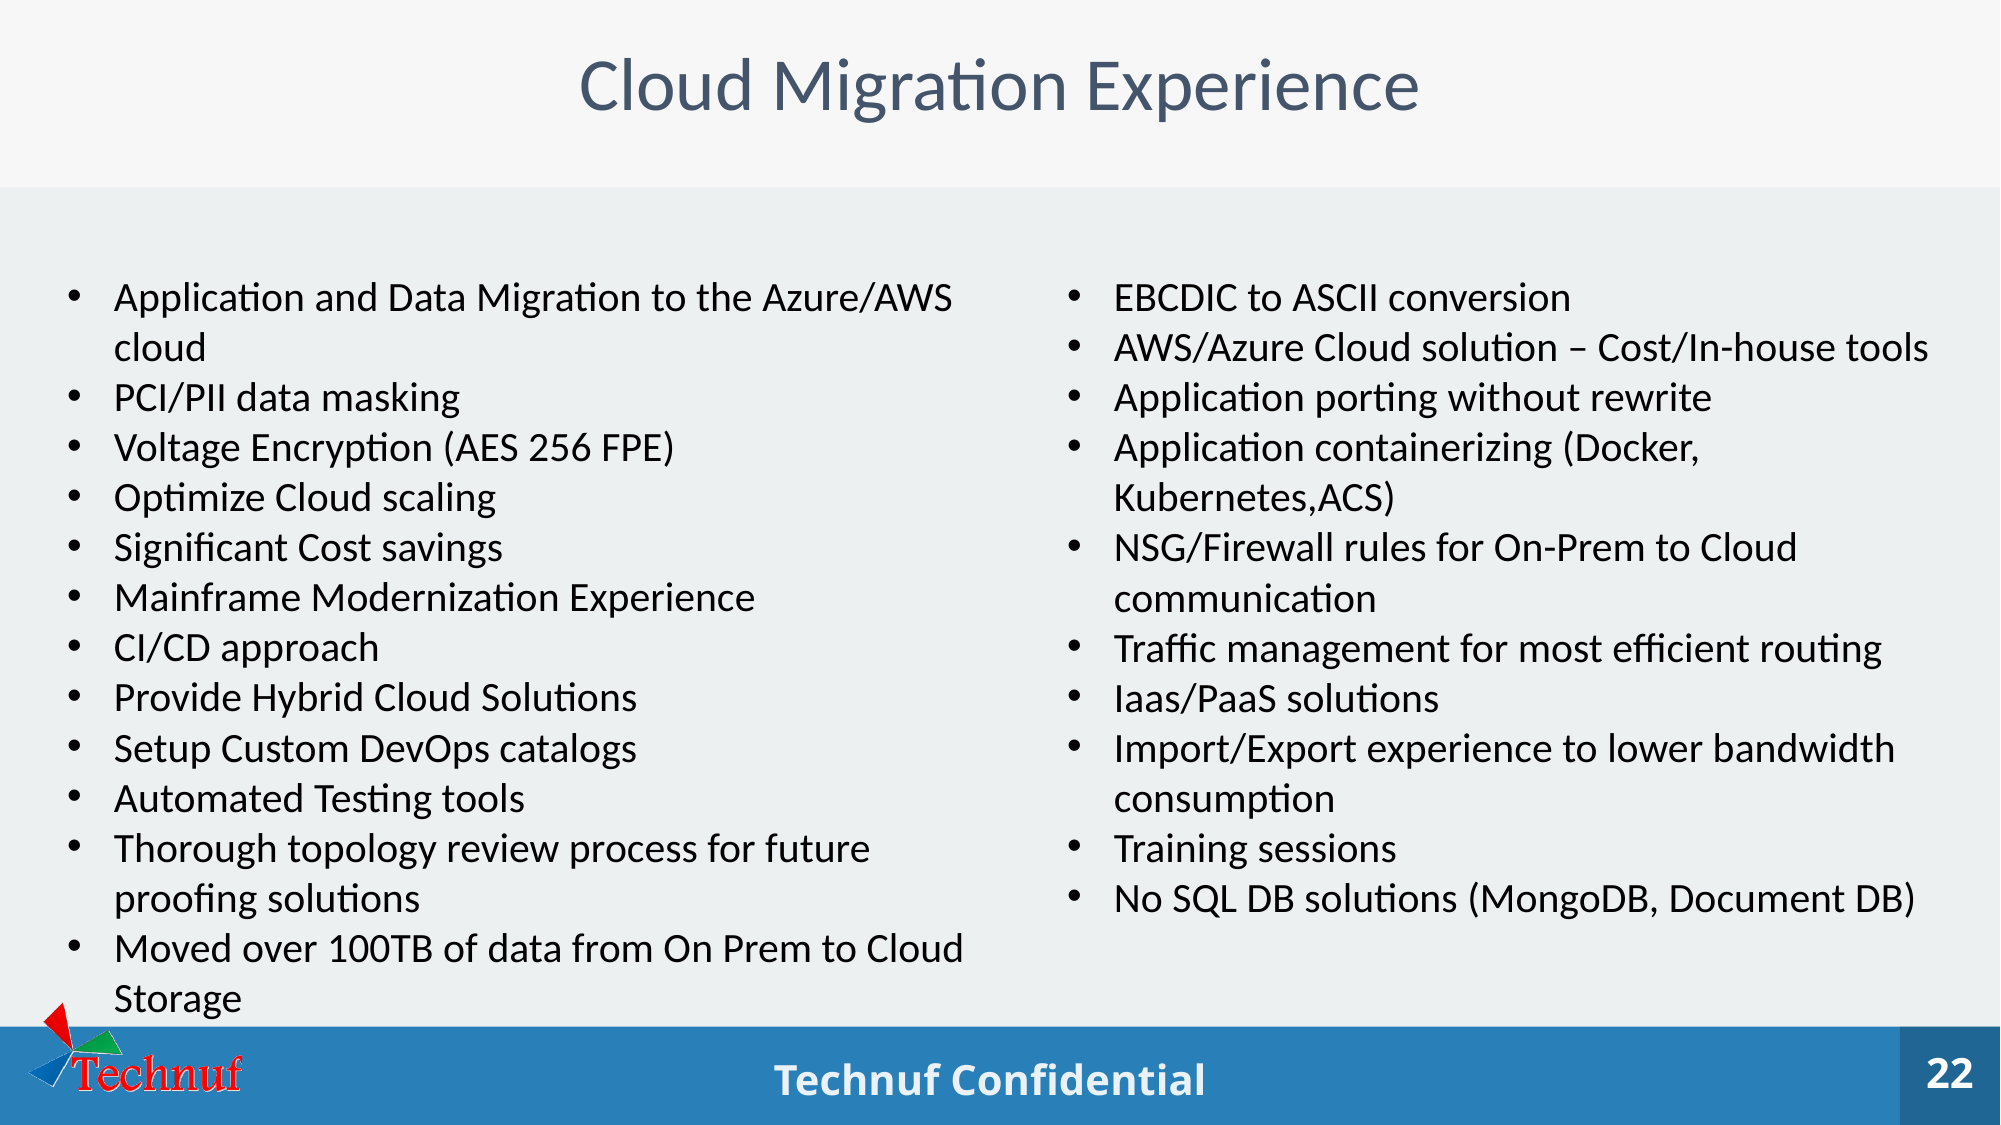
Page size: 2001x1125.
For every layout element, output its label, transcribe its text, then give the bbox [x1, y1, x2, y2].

title Cloud Migration Experience [99, 45, 1900, 152]
text_box Application and Data Migration to the Azure/AWS cloud PCI/PII data masking Voltage Encryption (AES 256 FPE) Optimize Cloud scaling Significant Cost savings Mainframe Modernization Experience CI/CD approach Provide Hybrid Cloud Solutions Setup Custom DevOps catalogs Automated Testing tools Thorough topology review process for future proofing solutions Moved over 100TB of data from On Prem to Cloud Storage [52, 262, 1018, 1078]
slide_number 22 [1899, 1026, 2000, 1125]
picture [28, 1002, 242, 1109]
text_box EBCDIC to ASCII conversion AWS/Azure Cloud solution – Cost/In-house tools Application porting without rewrite Application containerizing (Docker, Kubernetes,ACS) NSG/Firewall rules for On-Prem to Cloud communication Traffic management for most efficient routing Iaas/PaaS solutions Import/Export experience to lower bandwidth consumption Training sessions No SQL DB solutions (MongoDB, Document DB) [1052, 262, 1972, 928]
